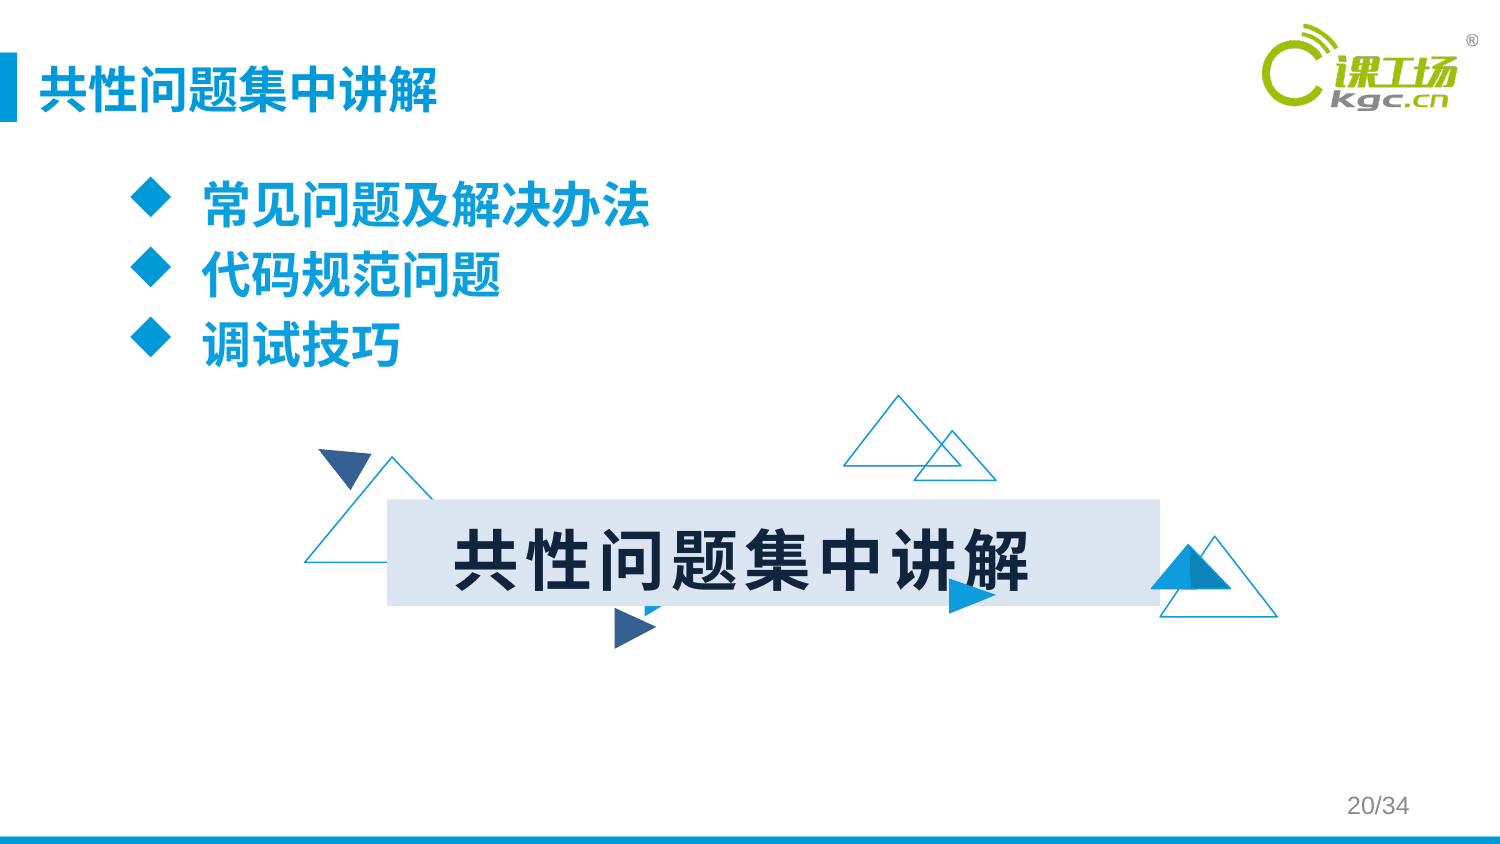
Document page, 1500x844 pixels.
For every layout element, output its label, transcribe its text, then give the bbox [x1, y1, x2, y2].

picture [0, 0, 1500, 836]
slide_number 20/34 [1074, 782, 1425, 828]
list 常见问题及解决办法 代码规范问题 调试技巧 [110, 166, 1385, 724]
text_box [304, 395, 1278, 649]
title 共性问题集中讲解 [37, 33, 1390, 151]
